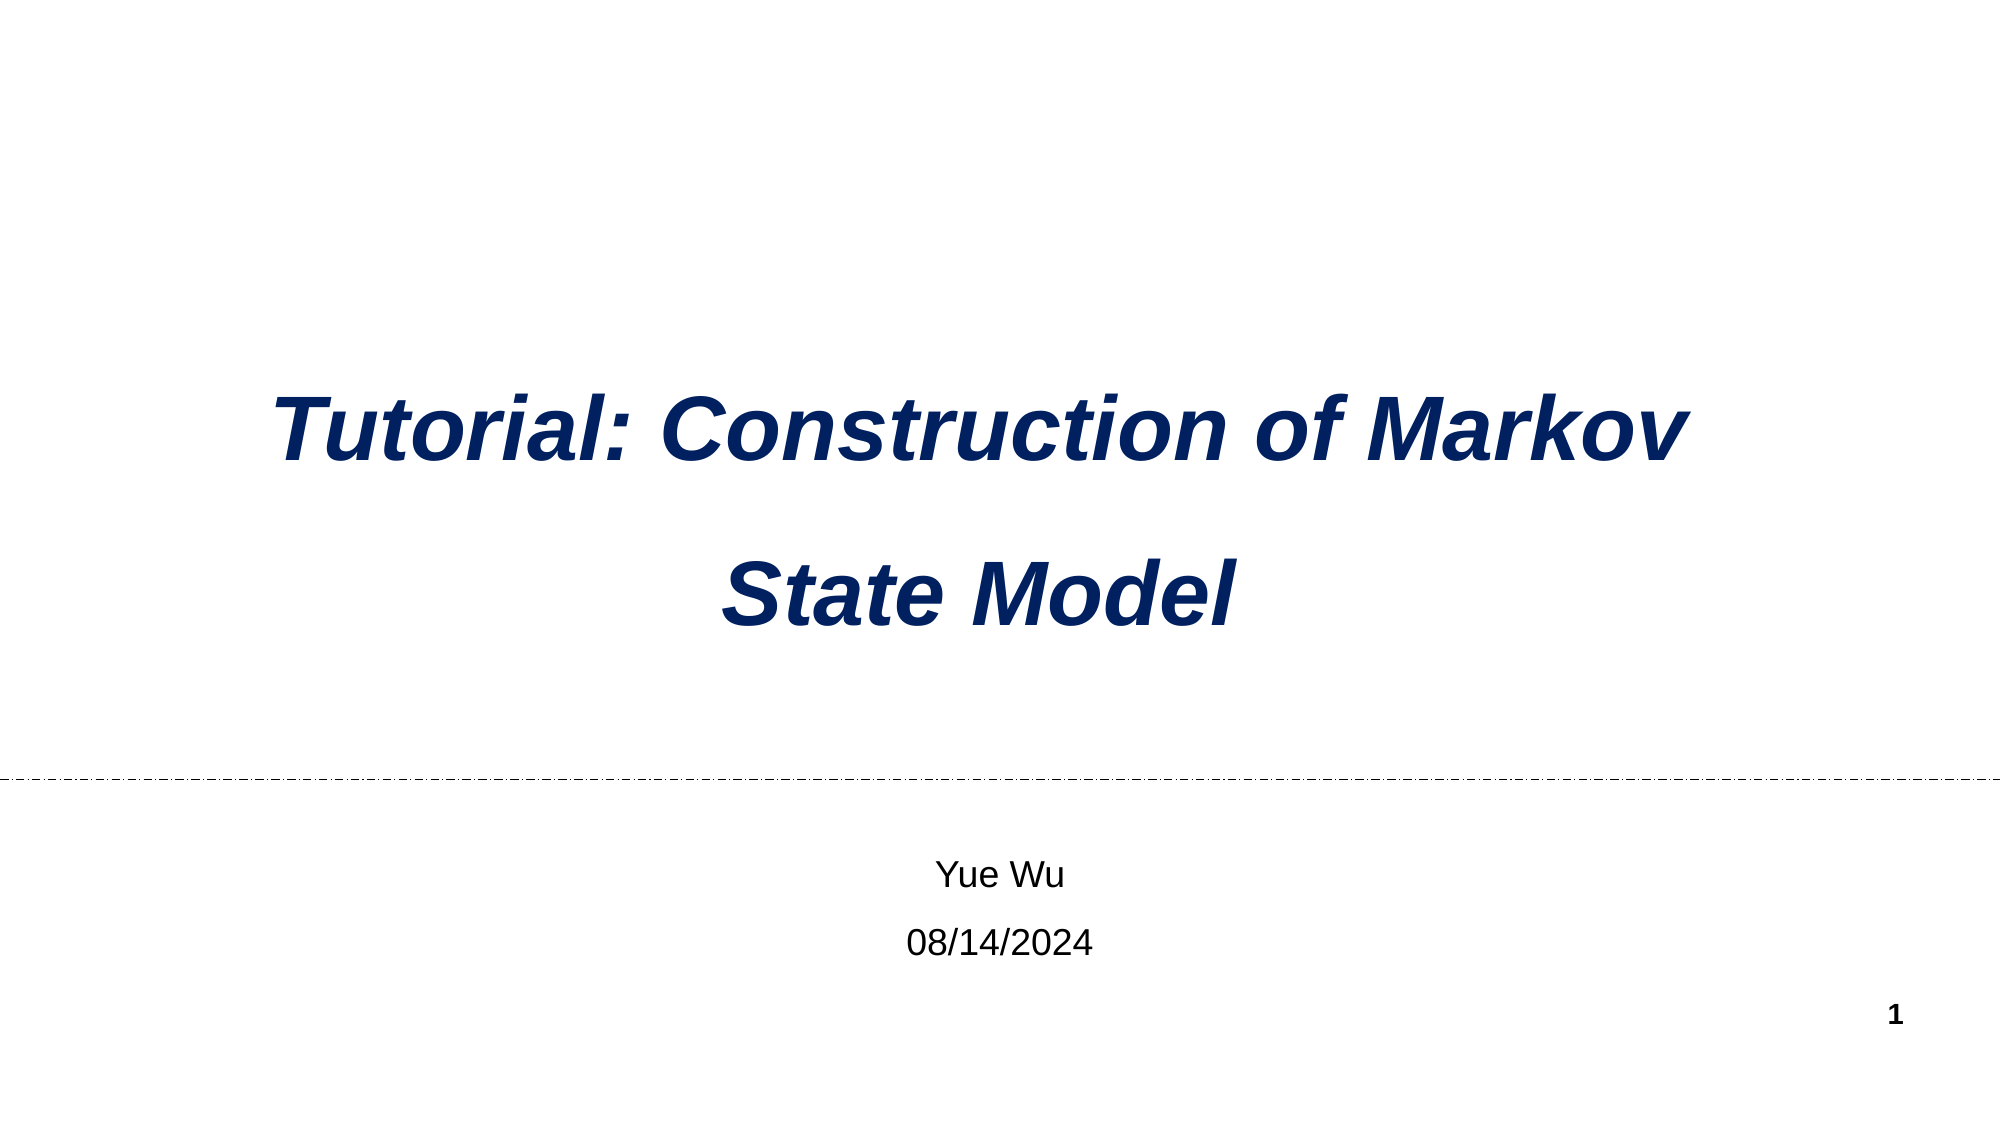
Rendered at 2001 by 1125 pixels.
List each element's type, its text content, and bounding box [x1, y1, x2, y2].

text_box Tutorial: Construction of Markov State Model [190, 306, 1768, 651]
slide_number 1 [1468, 982, 1919, 1043]
text_box Yue Wu 08/14/2024 [737, 820, 1263, 970]
